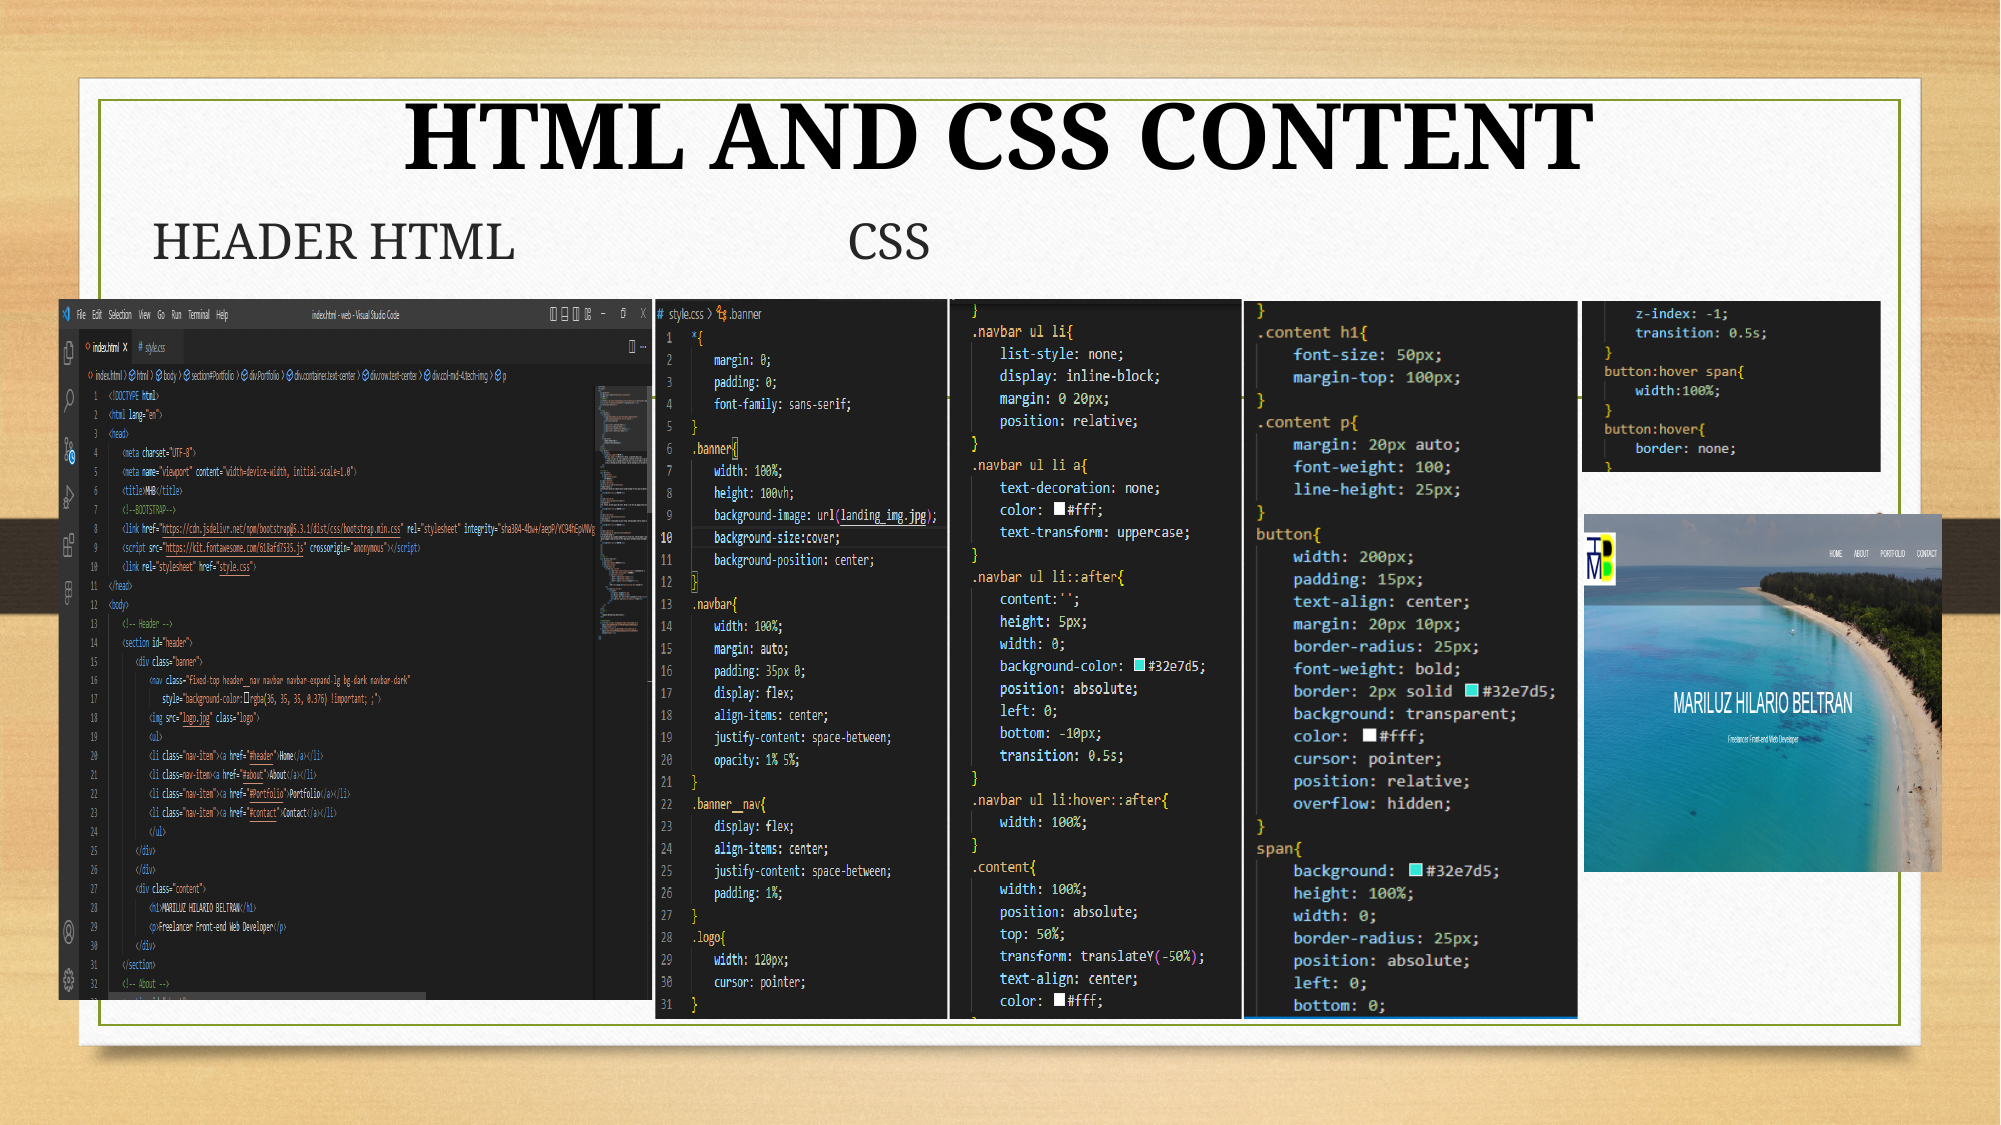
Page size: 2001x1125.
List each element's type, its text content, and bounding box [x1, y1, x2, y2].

title HEADER HTML CSS [137, 203, 1863, 278]
text_box HTML AND CSS CONTENT [137, 77, 1863, 203]
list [58, 299, 653, 1001]
picture [0, 0, 2001, 1125]
